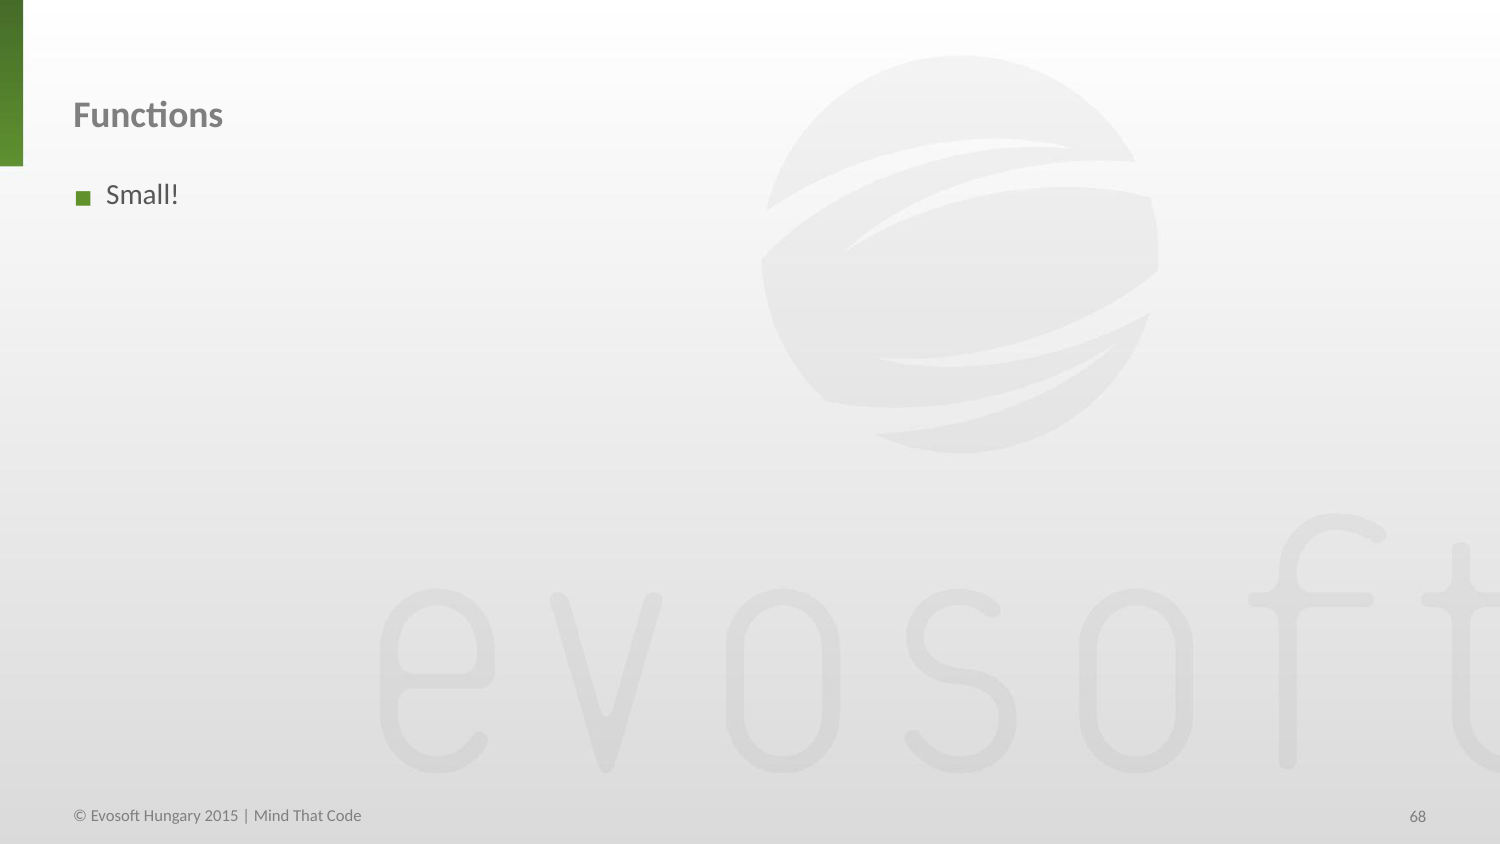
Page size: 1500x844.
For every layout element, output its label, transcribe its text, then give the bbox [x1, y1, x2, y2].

picture [0, 0, 1500, 844]
list Functions [73, 83, 1427, 129]
list Small! [73, 168, 1427, 786]
